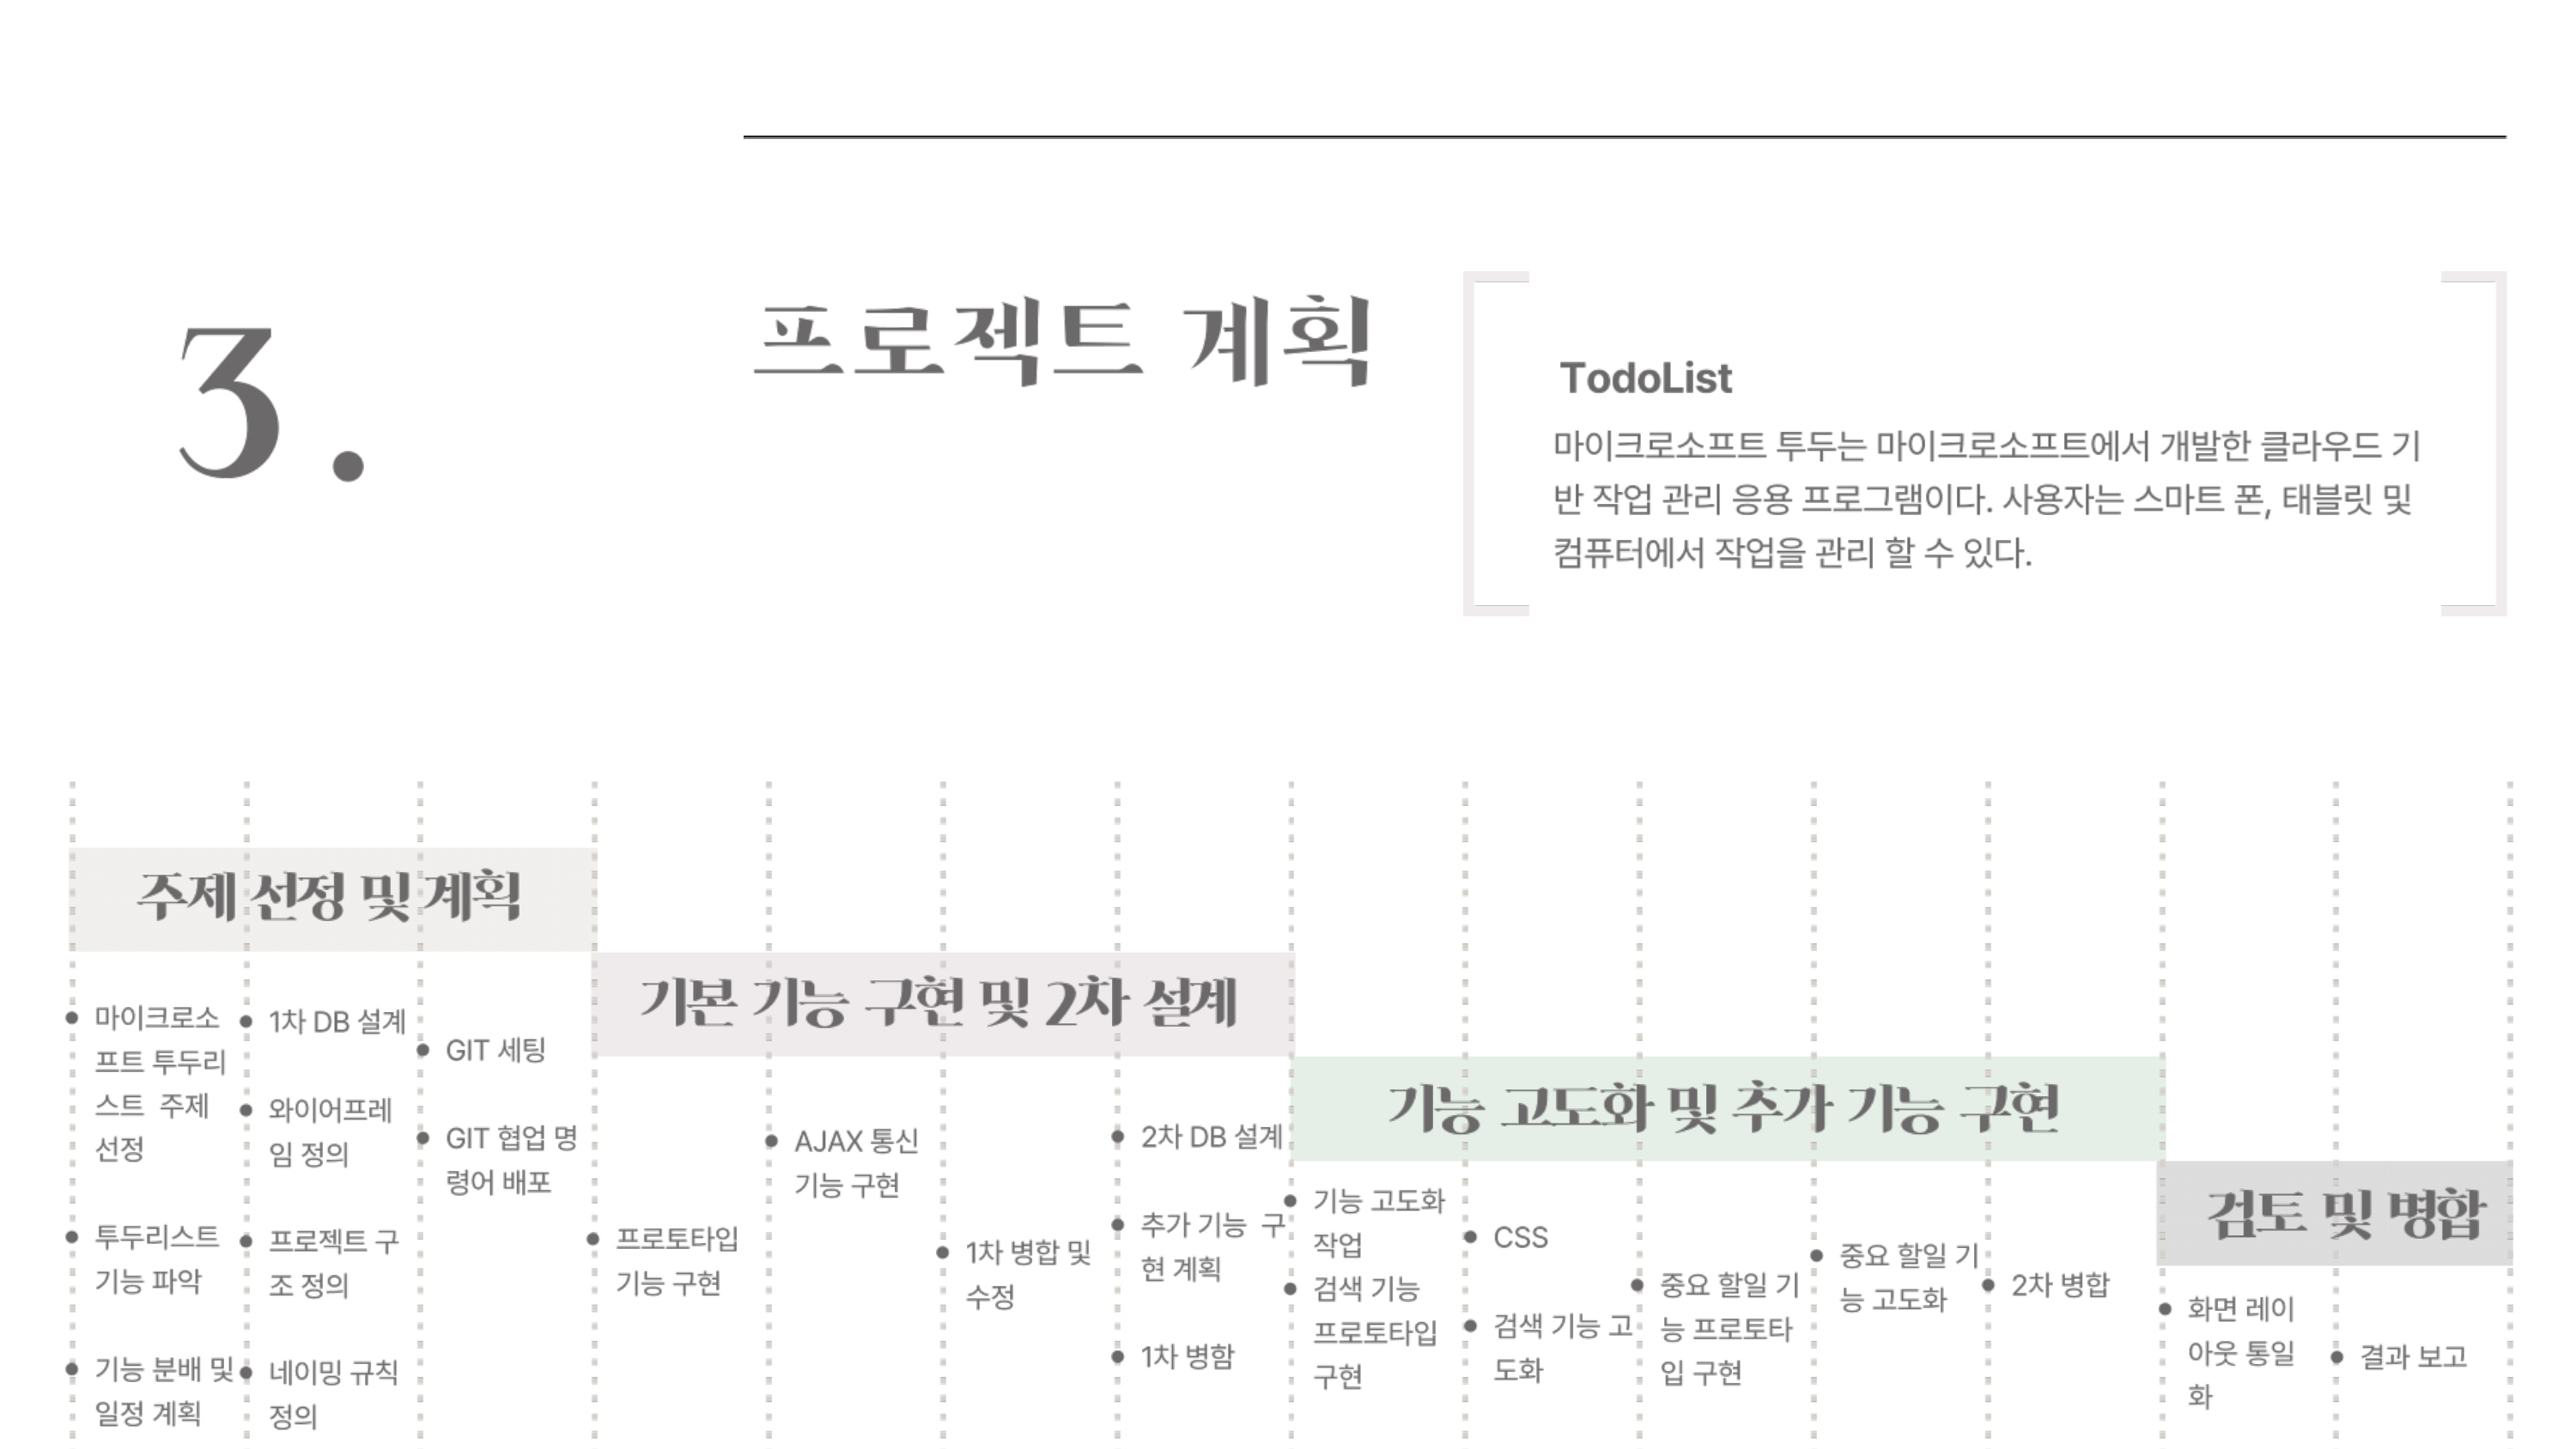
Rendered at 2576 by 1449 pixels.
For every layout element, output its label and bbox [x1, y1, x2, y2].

text_box [1463, 270, 1529, 616]
text_box [68, 781, 2513, 1149]
text_box [1670, 1209, 2127, 1252]
picture [714, 226, 1485, 518]
text_box [442, 1236, 2513, 1449]
picture [1540, 324, 2457, 612]
text_box [743, 136, 2507, 139]
picture [80, 121, 608, 749]
text_box [617, 1101, 1094, 1219]
picture [0, 834, 2569, 1449]
text_box [2441, 270, 2507, 616]
